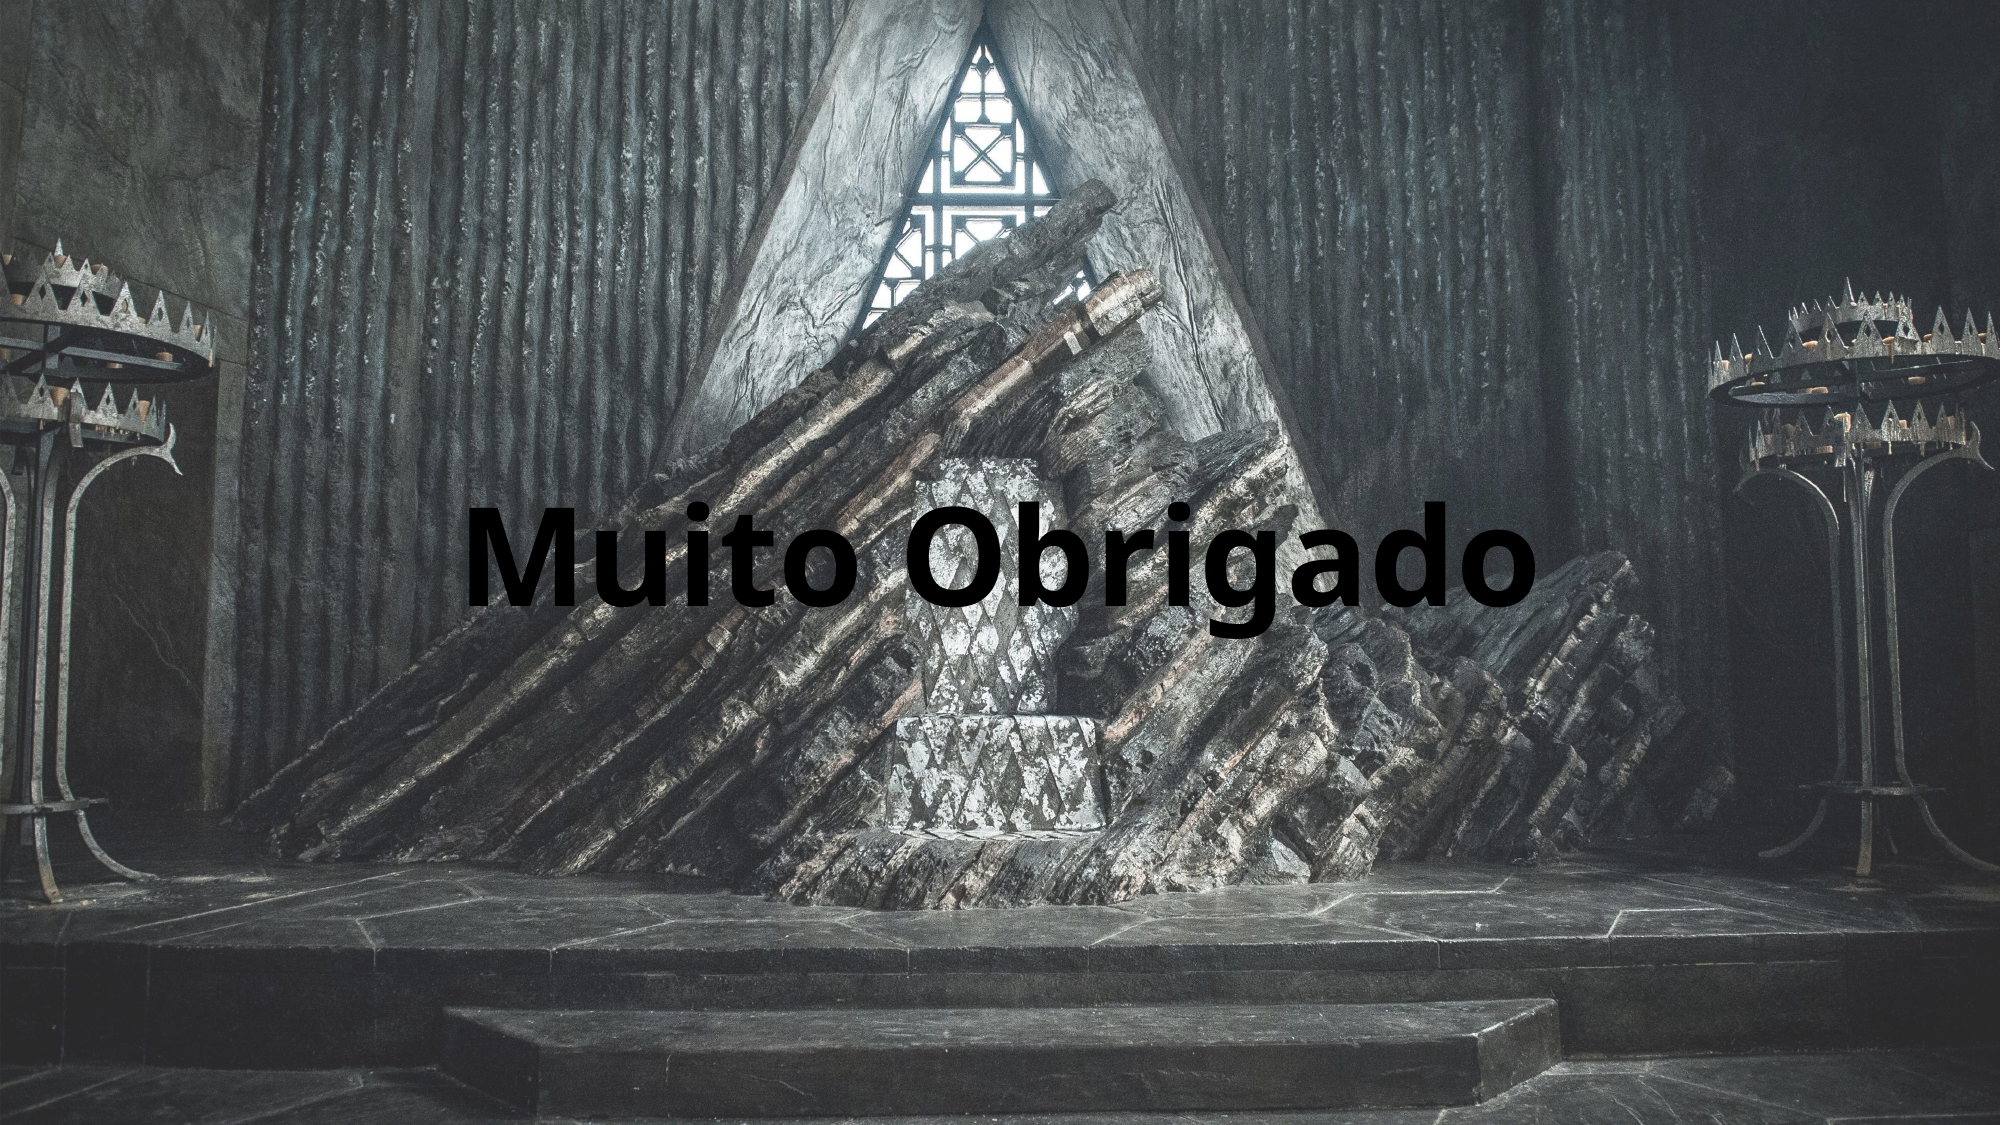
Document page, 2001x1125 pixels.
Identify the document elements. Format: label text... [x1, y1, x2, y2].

title Muito Obrigado [137, 453, 1863, 672]
